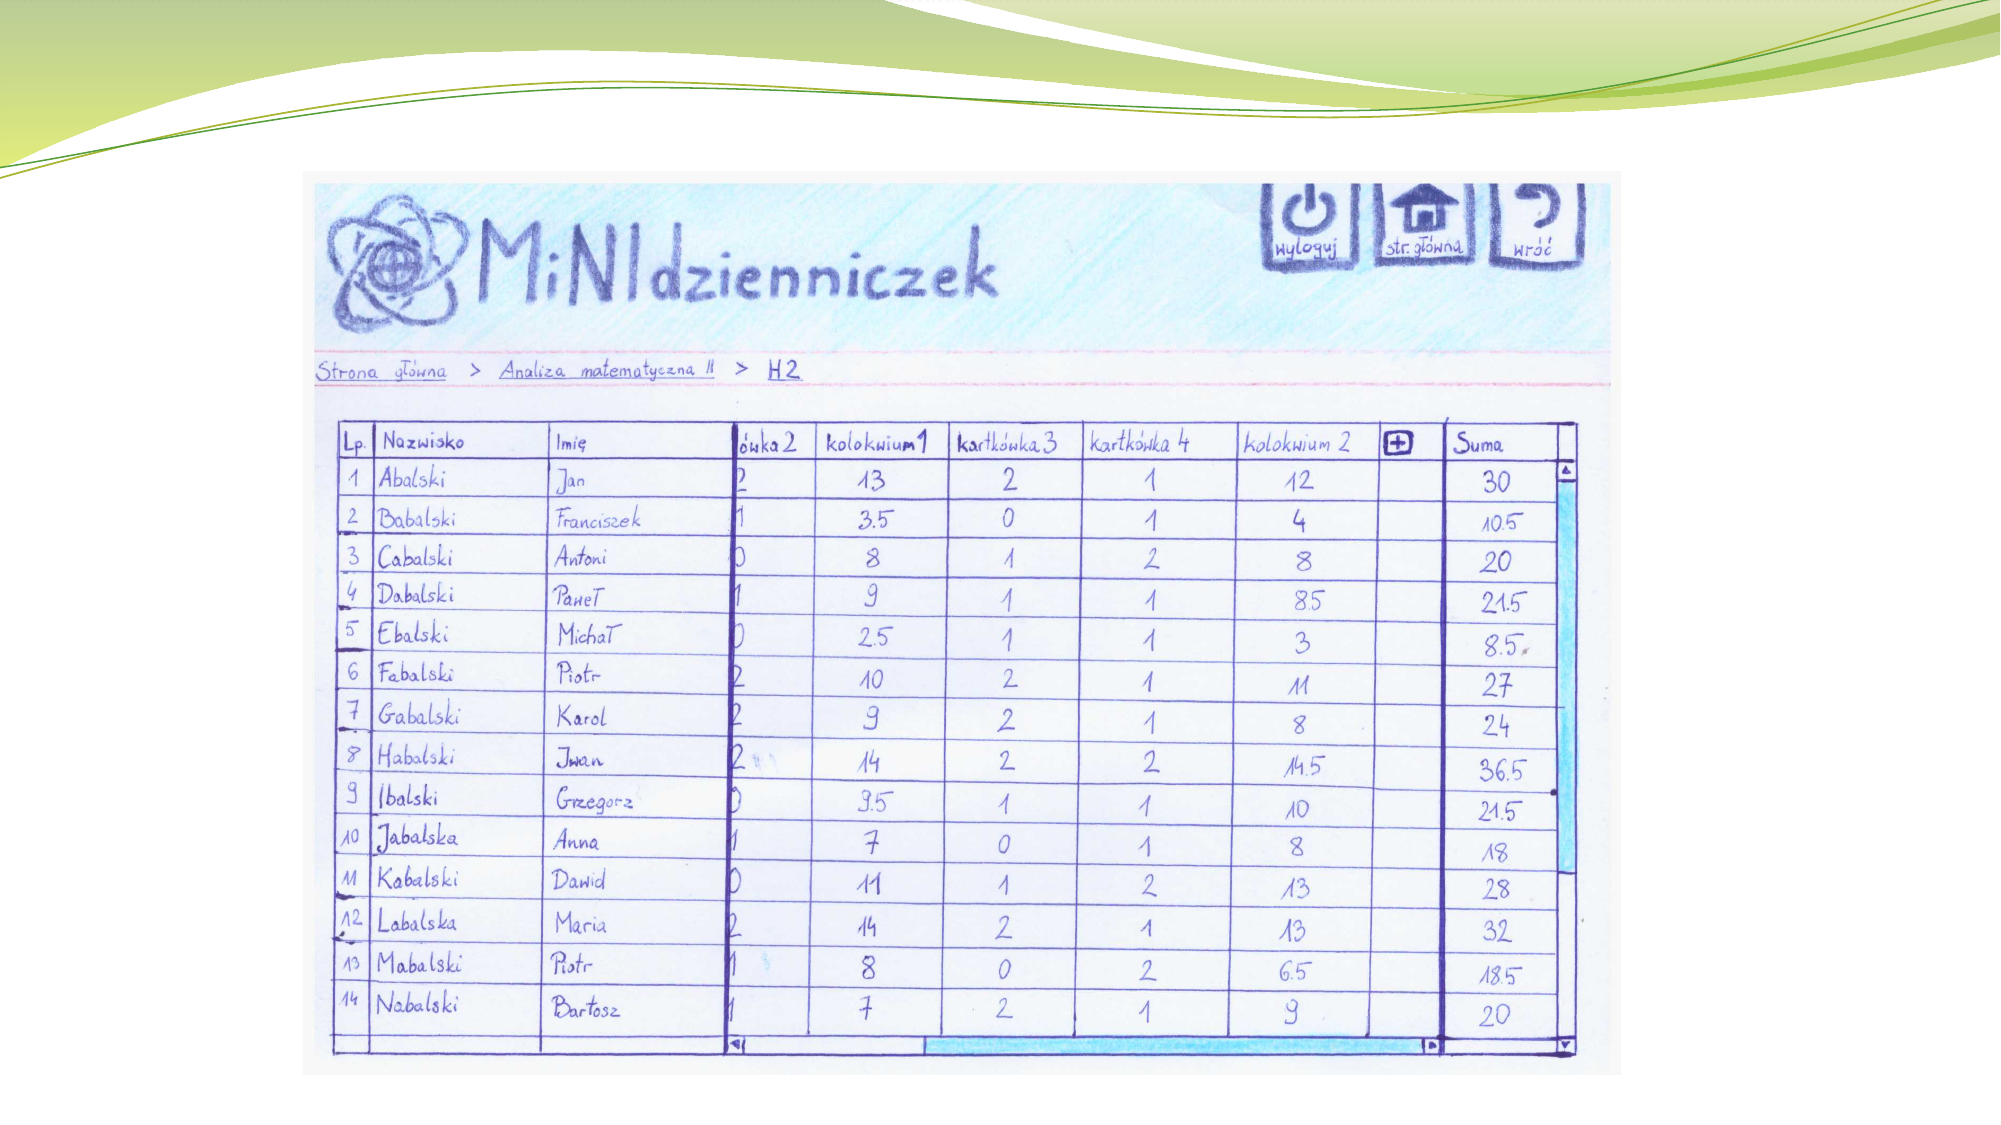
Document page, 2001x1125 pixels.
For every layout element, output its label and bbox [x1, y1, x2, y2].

picture [302, 171, 1622, 1075]
